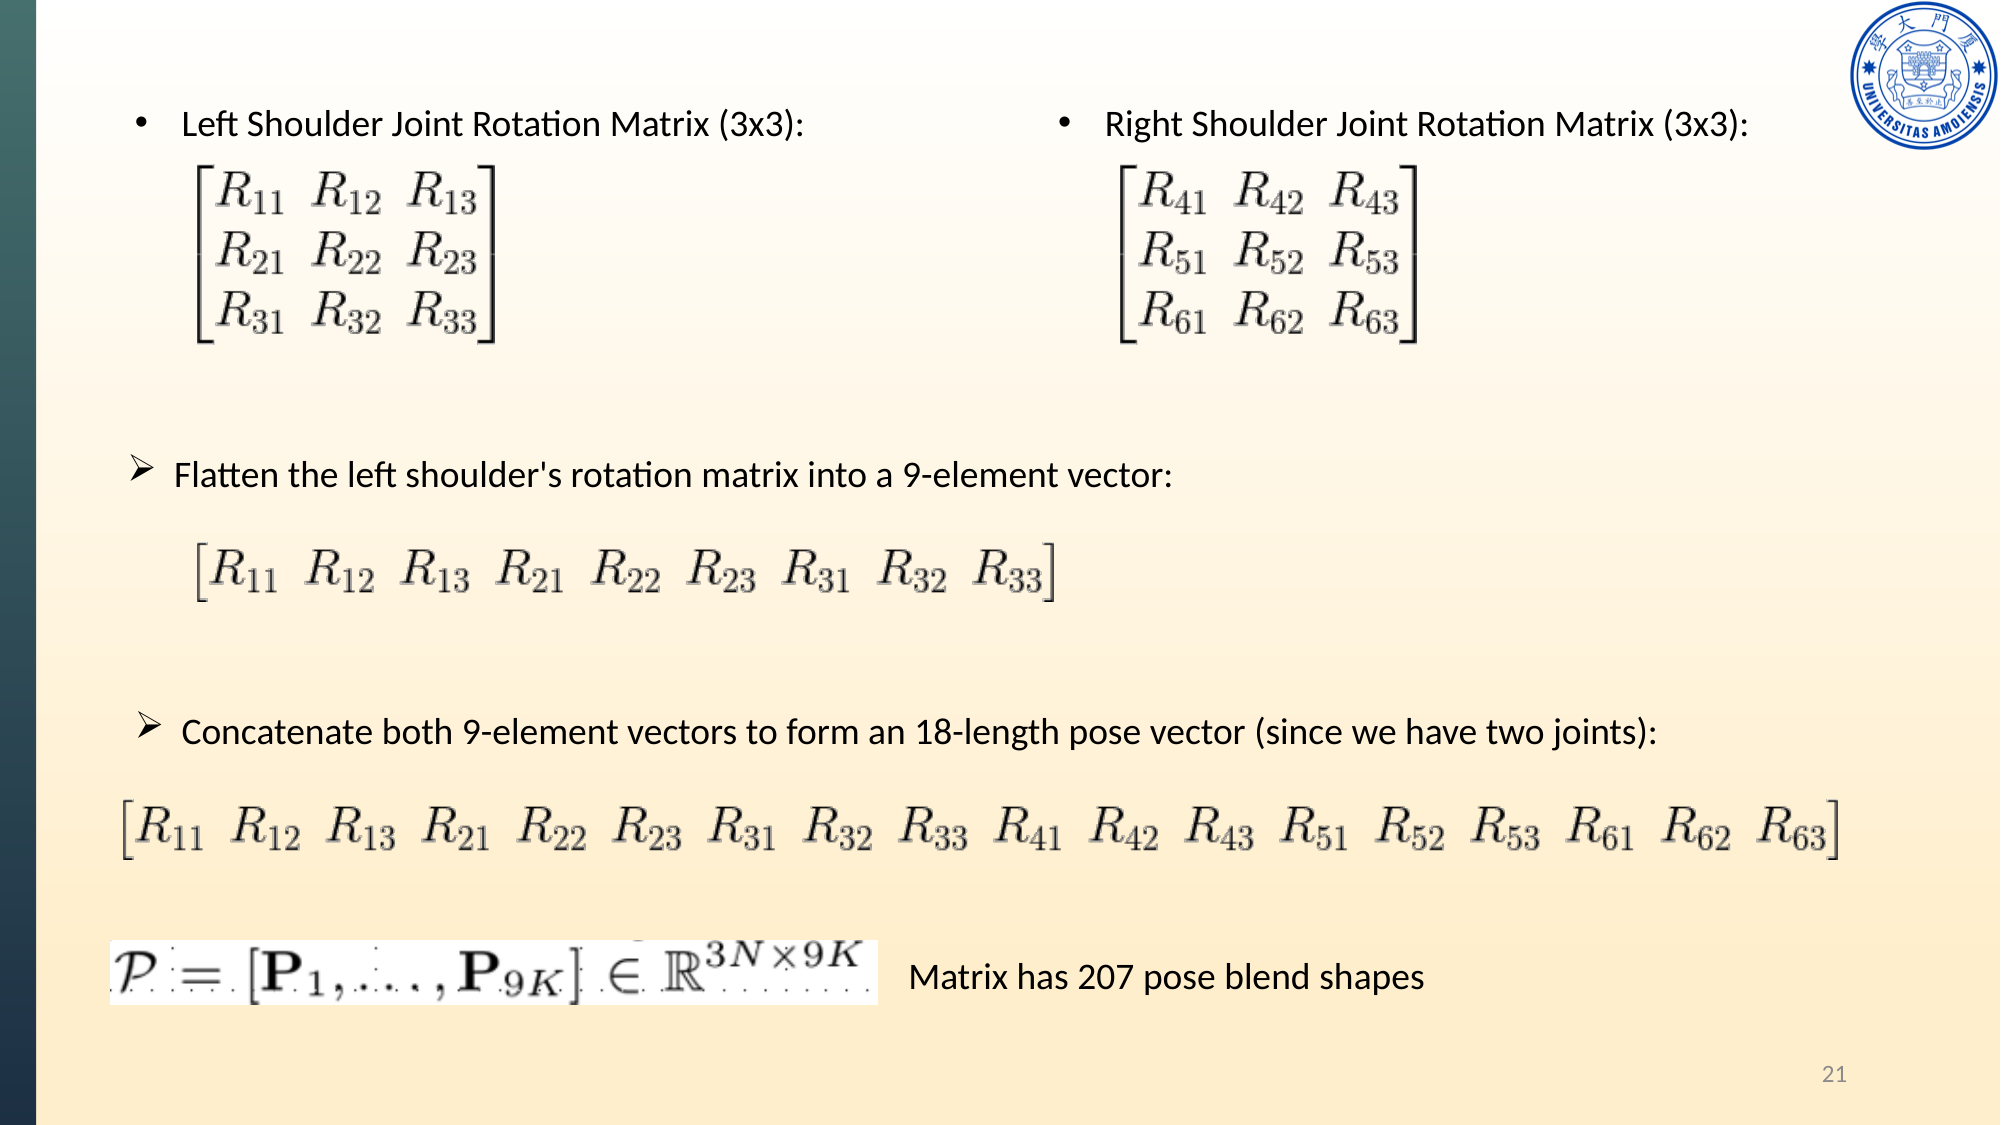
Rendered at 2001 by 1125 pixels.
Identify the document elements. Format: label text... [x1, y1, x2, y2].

picture [1120, 164, 1417, 345]
picture [110, 940, 878, 1005]
picture [197, 542, 1054, 602]
text_box Left Shoulder Joint Rotation Matrix (3x3): [120, 91, 1043, 152]
text_box Flatten the left shoulder's rotation matrix into a 9-element vector: [112, 442, 1269, 503]
text_box Matrix has 207 pose blend shapes [893, 944, 1669, 1005]
picture [197, 164, 495, 345]
text_box Concatenate both 9-element vectors to form an 18-length pose vector (since we have two joints): [120, 700, 1744, 760]
slide_number 21 [1412, 1042, 1863, 1103]
text_box [0, 0, 37, 1125]
picture [123, 799, 1838, 860]
text_box Right Shoulder Joint Rotation Matrix (3x3): [1043, 91, 1829, 152]
picture [1847, 0, 2000, 152]
